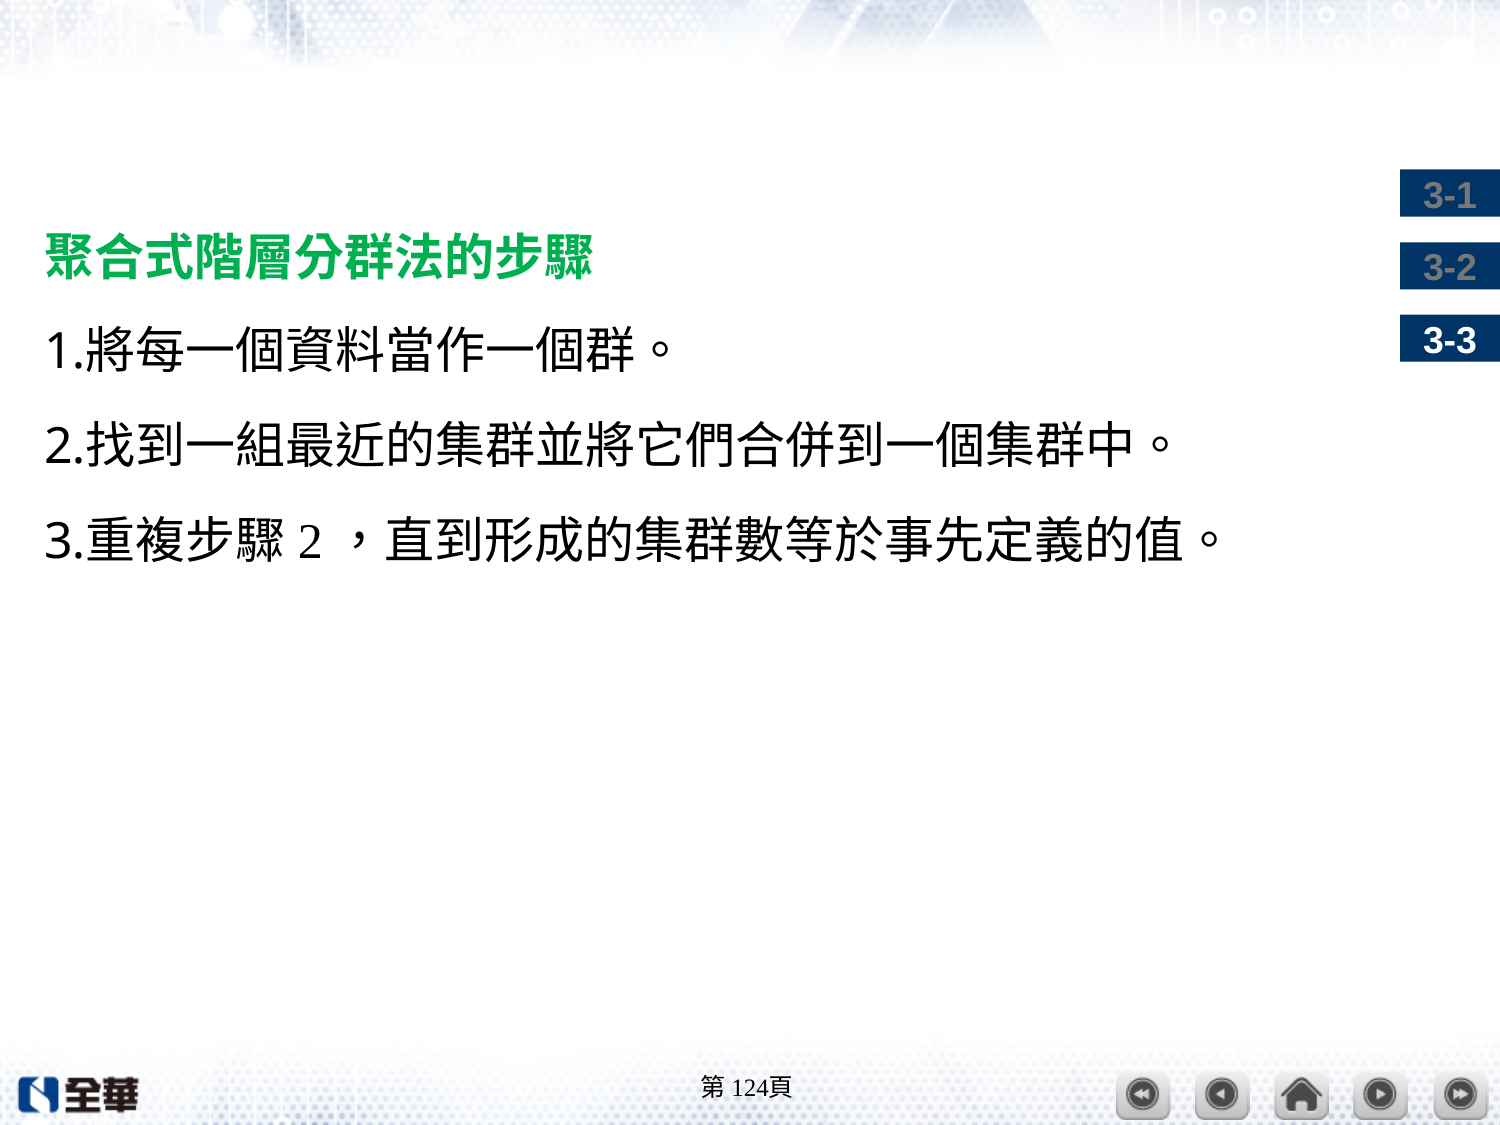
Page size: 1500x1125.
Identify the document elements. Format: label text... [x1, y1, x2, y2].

text_box 聚合式階層分群法的步驟 將每一個資料當作一個群。 找到一組最近的集群並將它們合併到一個集群中。 重複步驟2，直到形成的集群數等於事先定義的值。 [29, 218, 1385, 1046]
picture [0, 0, 1500, 1125]
